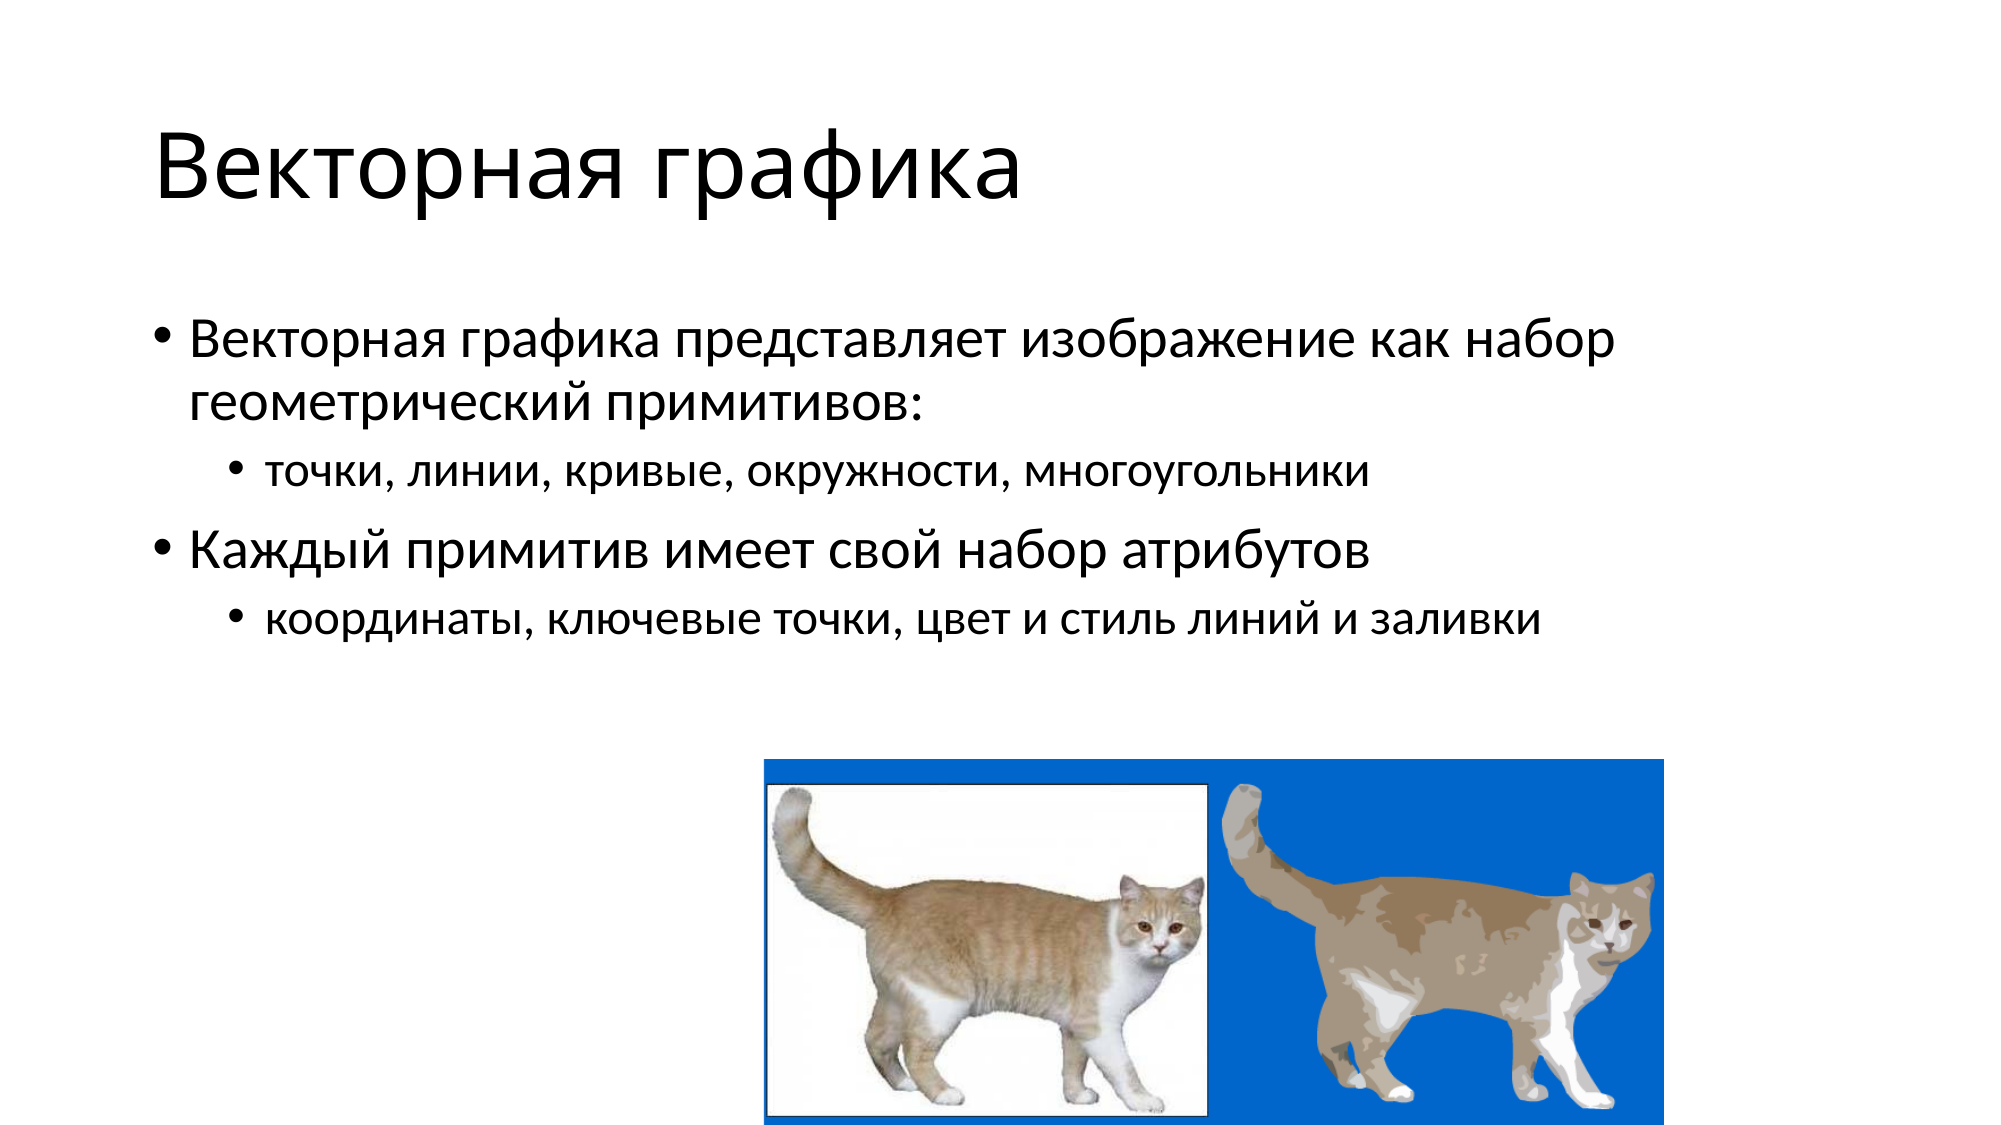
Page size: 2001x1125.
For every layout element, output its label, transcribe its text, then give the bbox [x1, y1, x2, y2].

title Векторная графика [137, 59, 1863, 278]
list Векторная графика представляет изображение как набор геометрический примитивов: точки, линии, кривые, окружности, многоугольники Каждый примитив имеет свой набор атрибутов координаты, ключевые точки, цвет и стиль линий и заливки [137, 299, 1863, 1014]
picture [763, 759, 1664, 1125]
